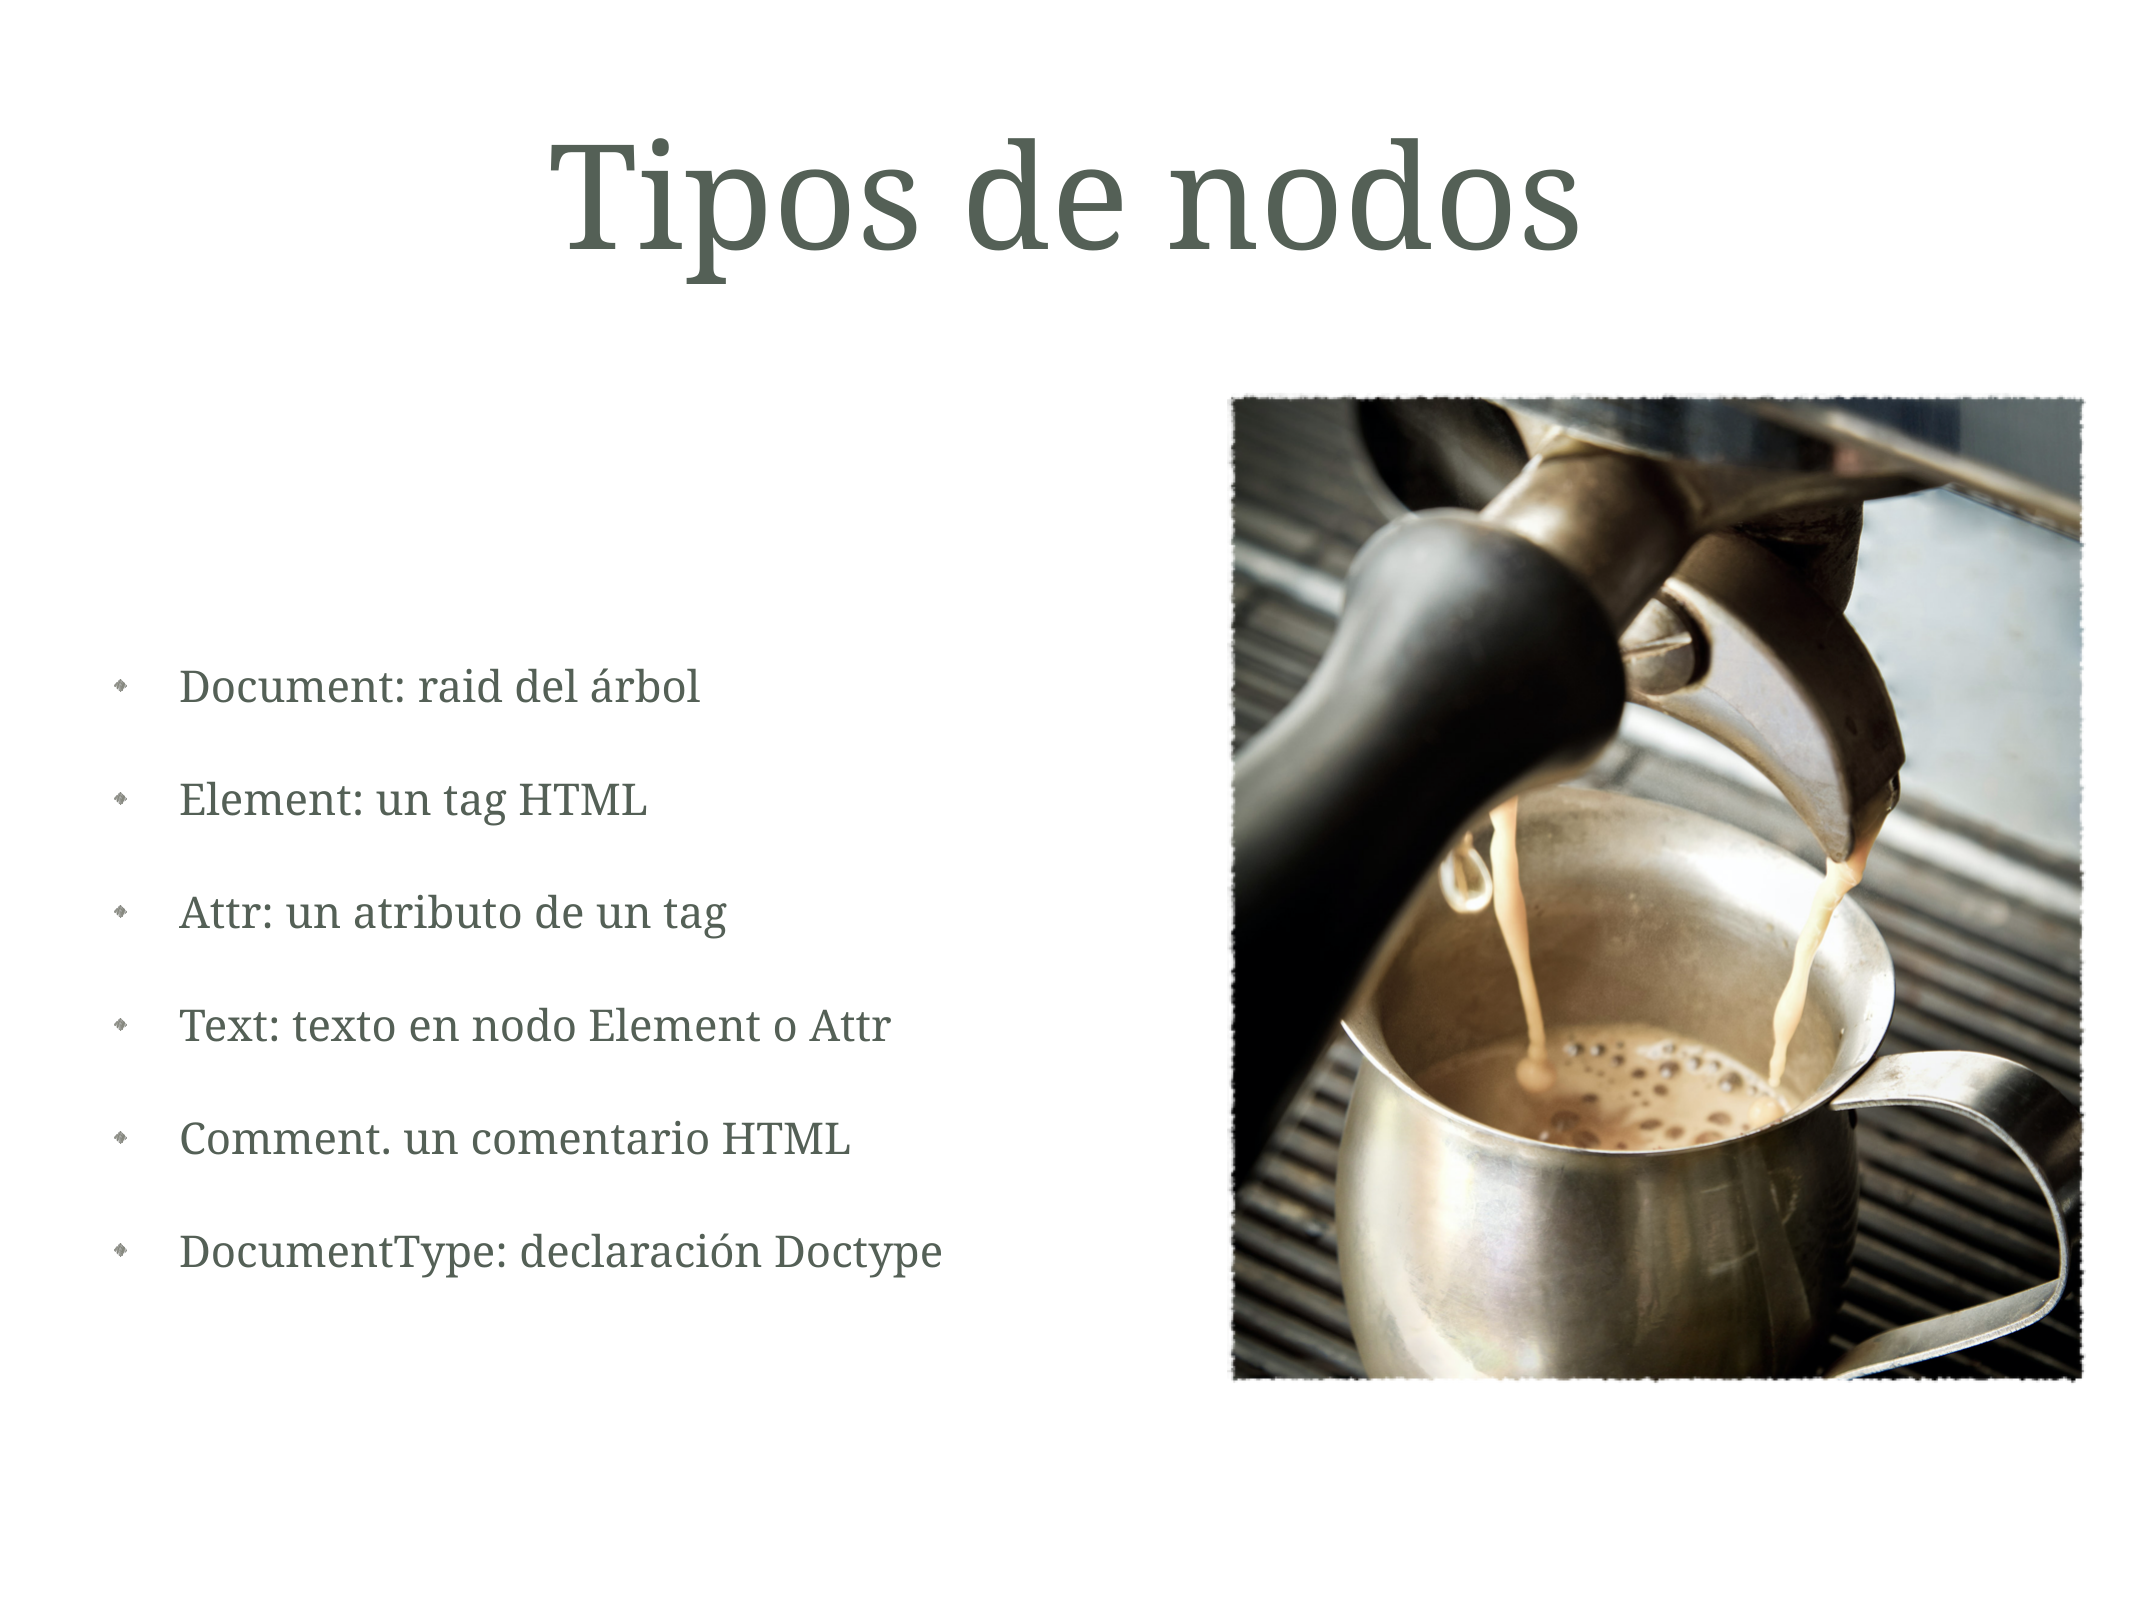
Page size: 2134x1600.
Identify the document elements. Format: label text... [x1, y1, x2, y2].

picture [114, 679, 127, 692]
picture [114, 1018, 127, 1031]
picture [114, 792, 127, 805]
picture [114, 905, 127, 918]
title Tipos de nodos [105, 24, 2028, 359]
list Document: raid del árbol Element: un tag HTML Attr: un atributo de un tag Text: texto en nodo Element o Attr Comment. un comentario HTML DocumentType: declaración Doctype [105, 430, 1147, 1495]
picture [114, 1243, 127, 1257]
picture [114, 1131, 127, 1144]
picture [1225, 389, 2091, 1388]
